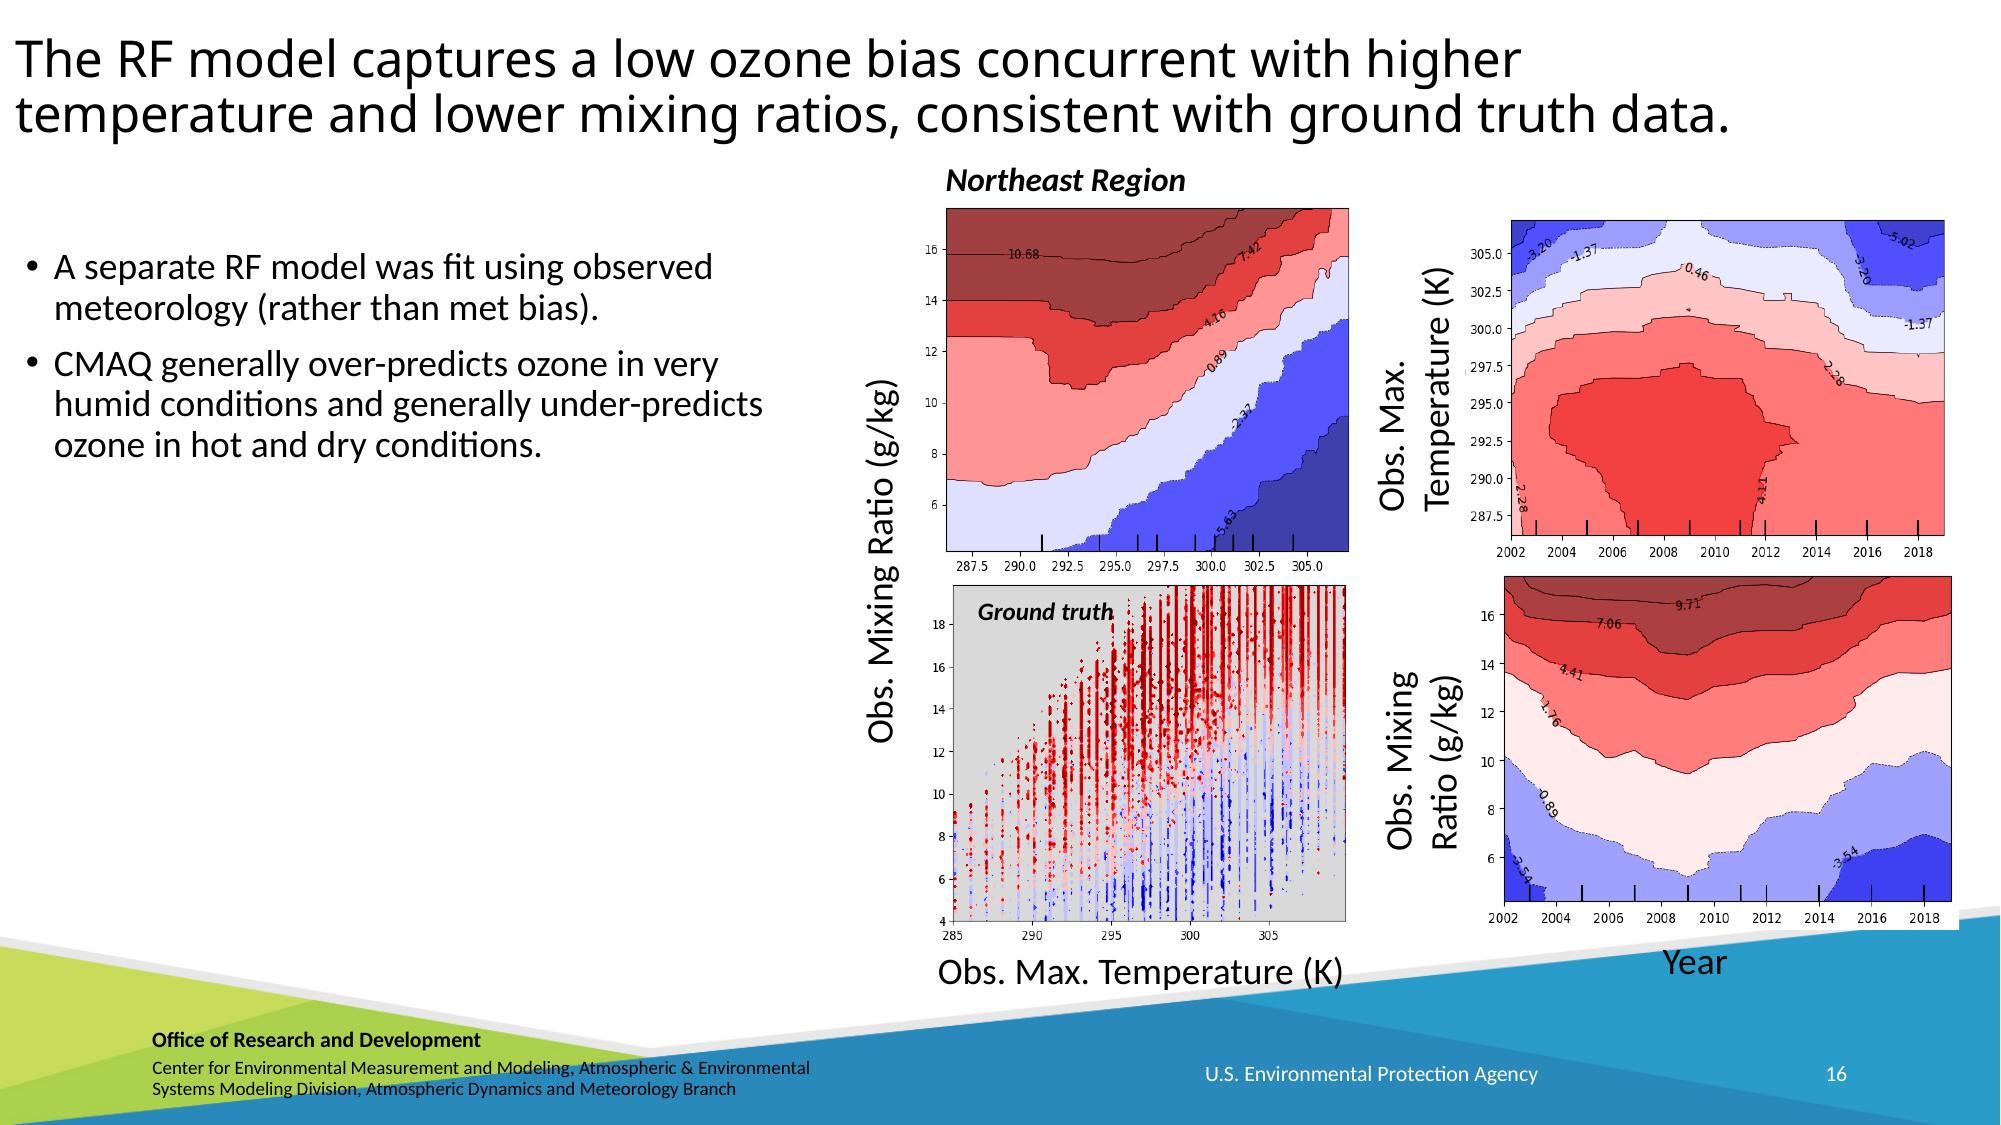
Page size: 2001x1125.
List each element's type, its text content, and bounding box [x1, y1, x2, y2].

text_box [847, 151, 1960, 1001]
list A separate RF model was fit using observed meteorology (rather than met bias). CMAQ generally over-predicts ozone in very humid conditions and generally under-predicts ozone in hot and dry conditions. [10, 239, 791, 958]
slide_number 16 [1743, 1042, 1863, 1103]
title The RF model captures a low ozone bias concurrent with higher temperature and lower mixing ratios, consistent with ground truth data. [0, 8, 1833, 170]
picture [0, 0, 2001, 1125]
list Center for Environmental Measurement and Modeling, Atmospheric & Environmental Systems Modeling Division, Atmospheric Dynamics and Meteorology Branch [137, 1051, 833, 1112]
footer U.S. Environmental Protection Agency [999, 1042, 1743, 1103]
